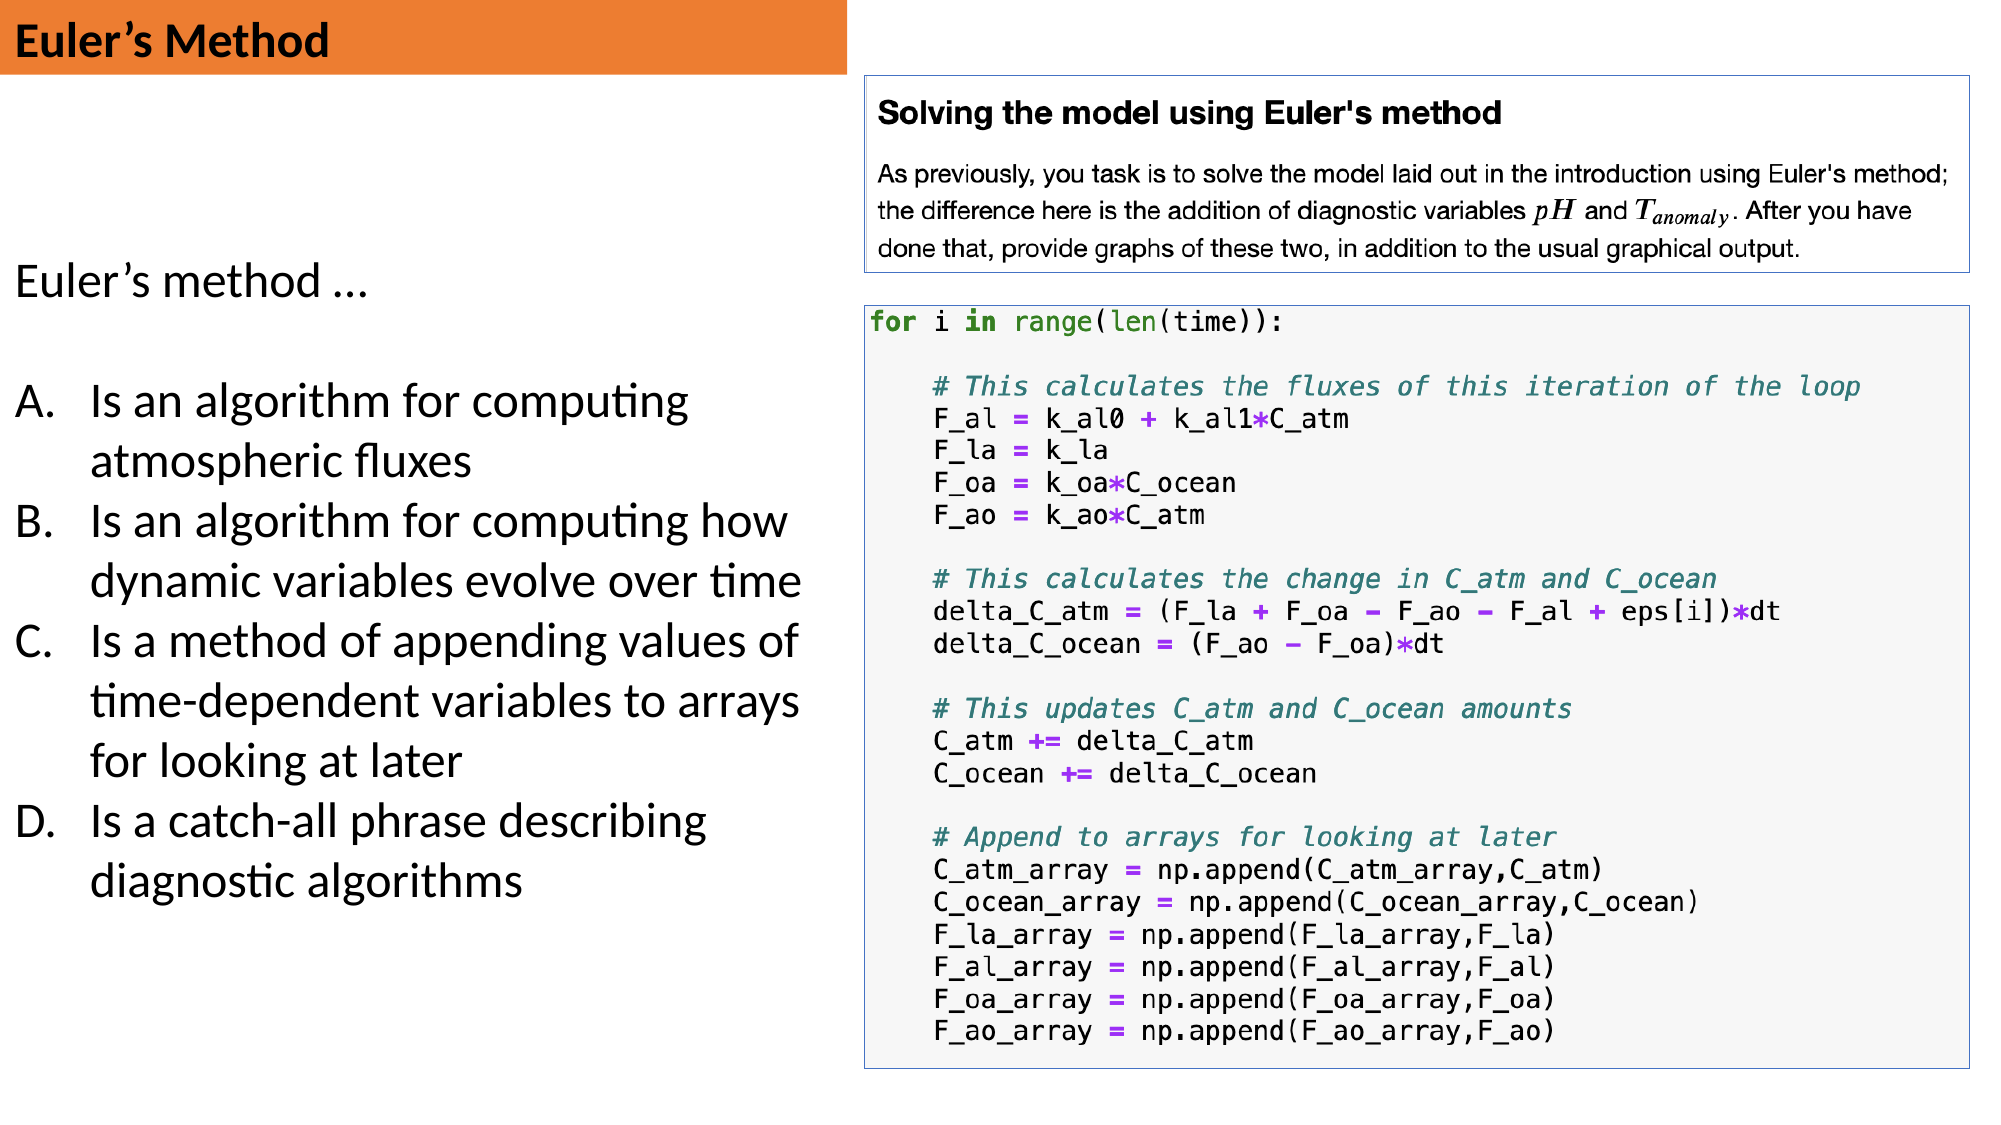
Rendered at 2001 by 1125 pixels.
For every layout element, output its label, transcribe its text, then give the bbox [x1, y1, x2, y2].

text_box Euler’s Method [0, 0, 848, 75]
picture [864, 305, 1970, 1069]
picture [864, 75, 1970, 273]
text_box Euler’s method … Is an algorithm for computing atmospheric fluxes Is an algorithm for computing how dynamic variables evolve over time Is a method of appending values of time-dependent variables to arrays for looking at later Is a catch-all phrase describing diagnostic algorithms [0, 240, 865, 916]
